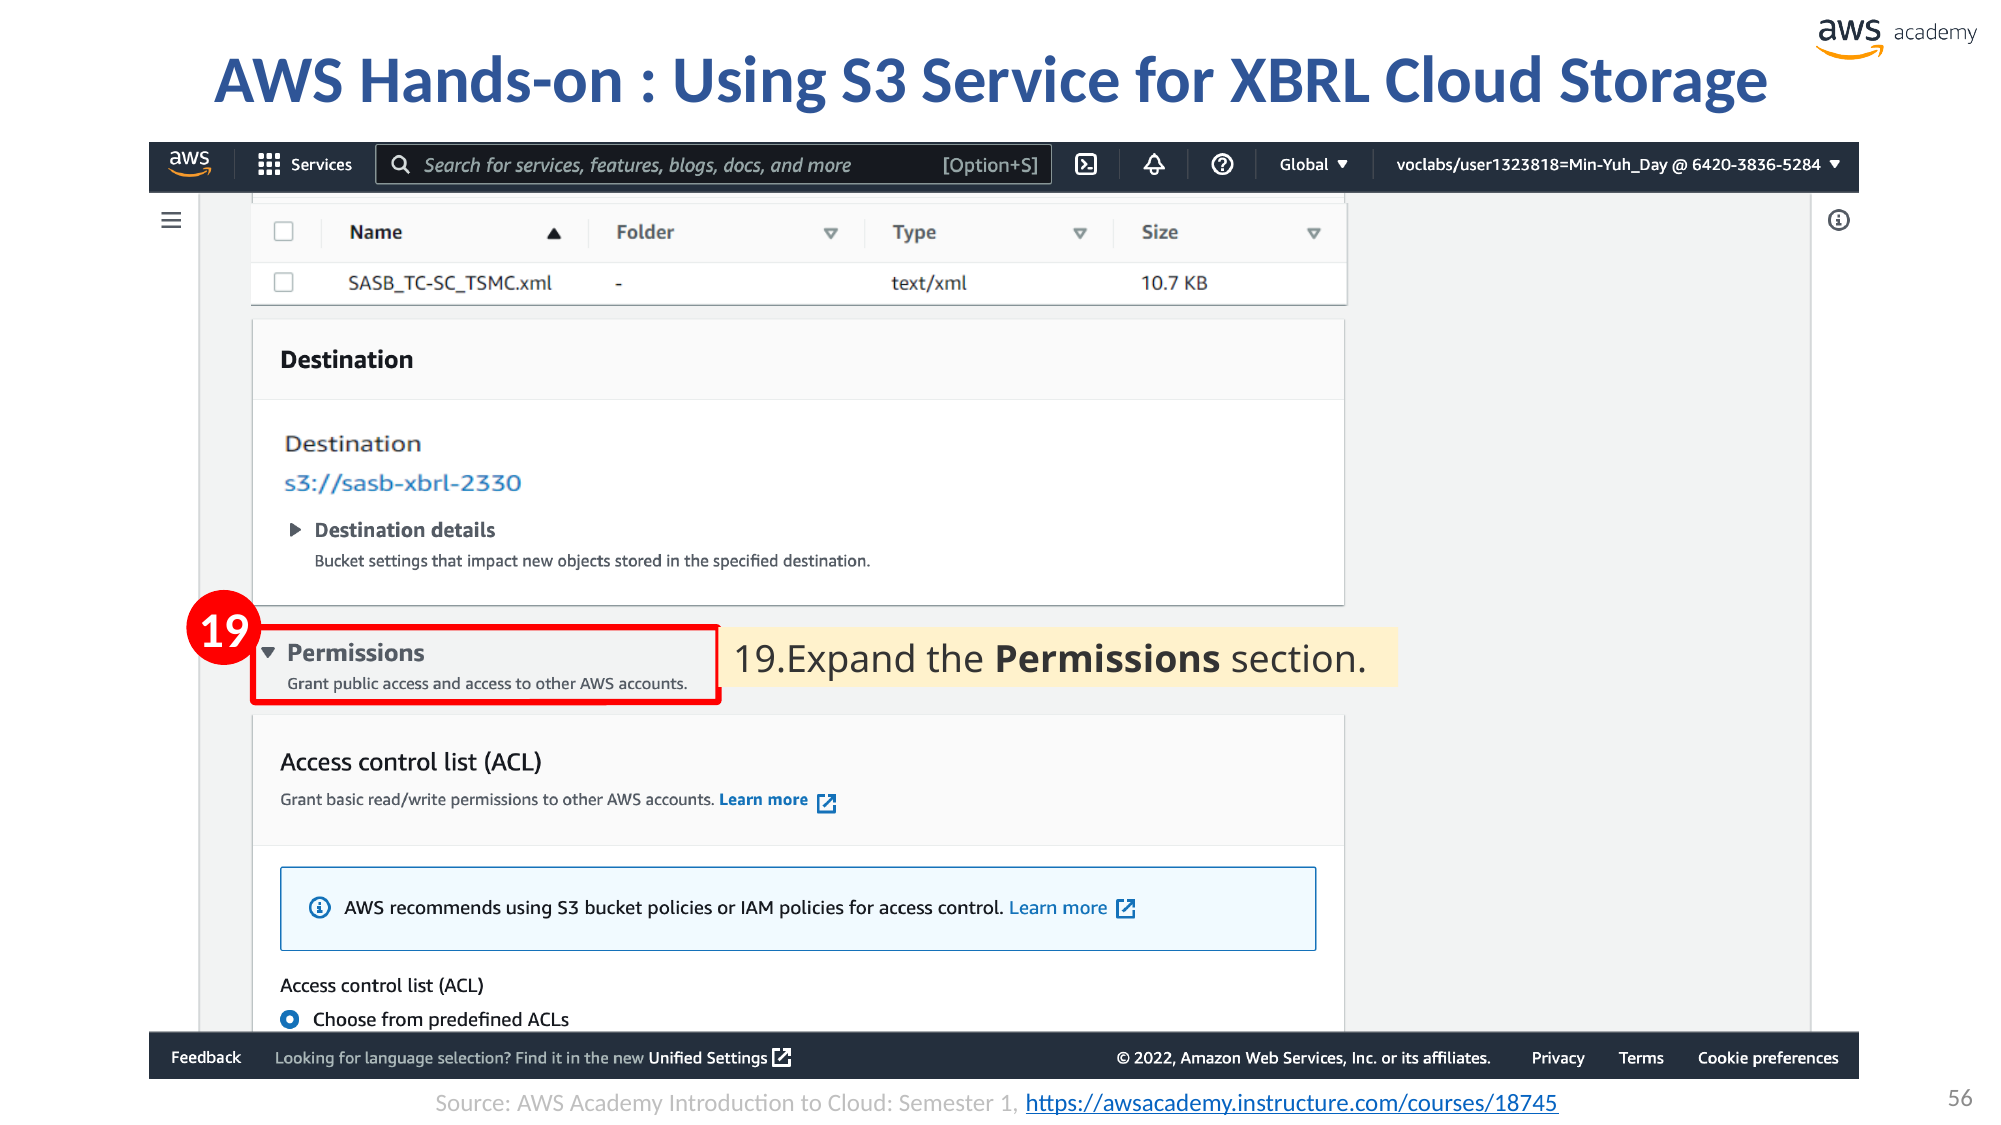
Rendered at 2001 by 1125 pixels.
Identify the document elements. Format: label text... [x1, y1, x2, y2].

slide_number 56 [1830, 1076, 1989, 1116]
picture [149, 142, 1859, 1079]
text_box Source: AWS Academy Introduction to Cloud: Semester 1, https://awsacademy.instructure.com/courses/18745 [236, 1079, 1764, 1124]
title AWS Hands-on : Using S3 Service for XBRL Cloud Storage [79, 9, 1921, 143]
picture [1816, 19, 1977, 60]
